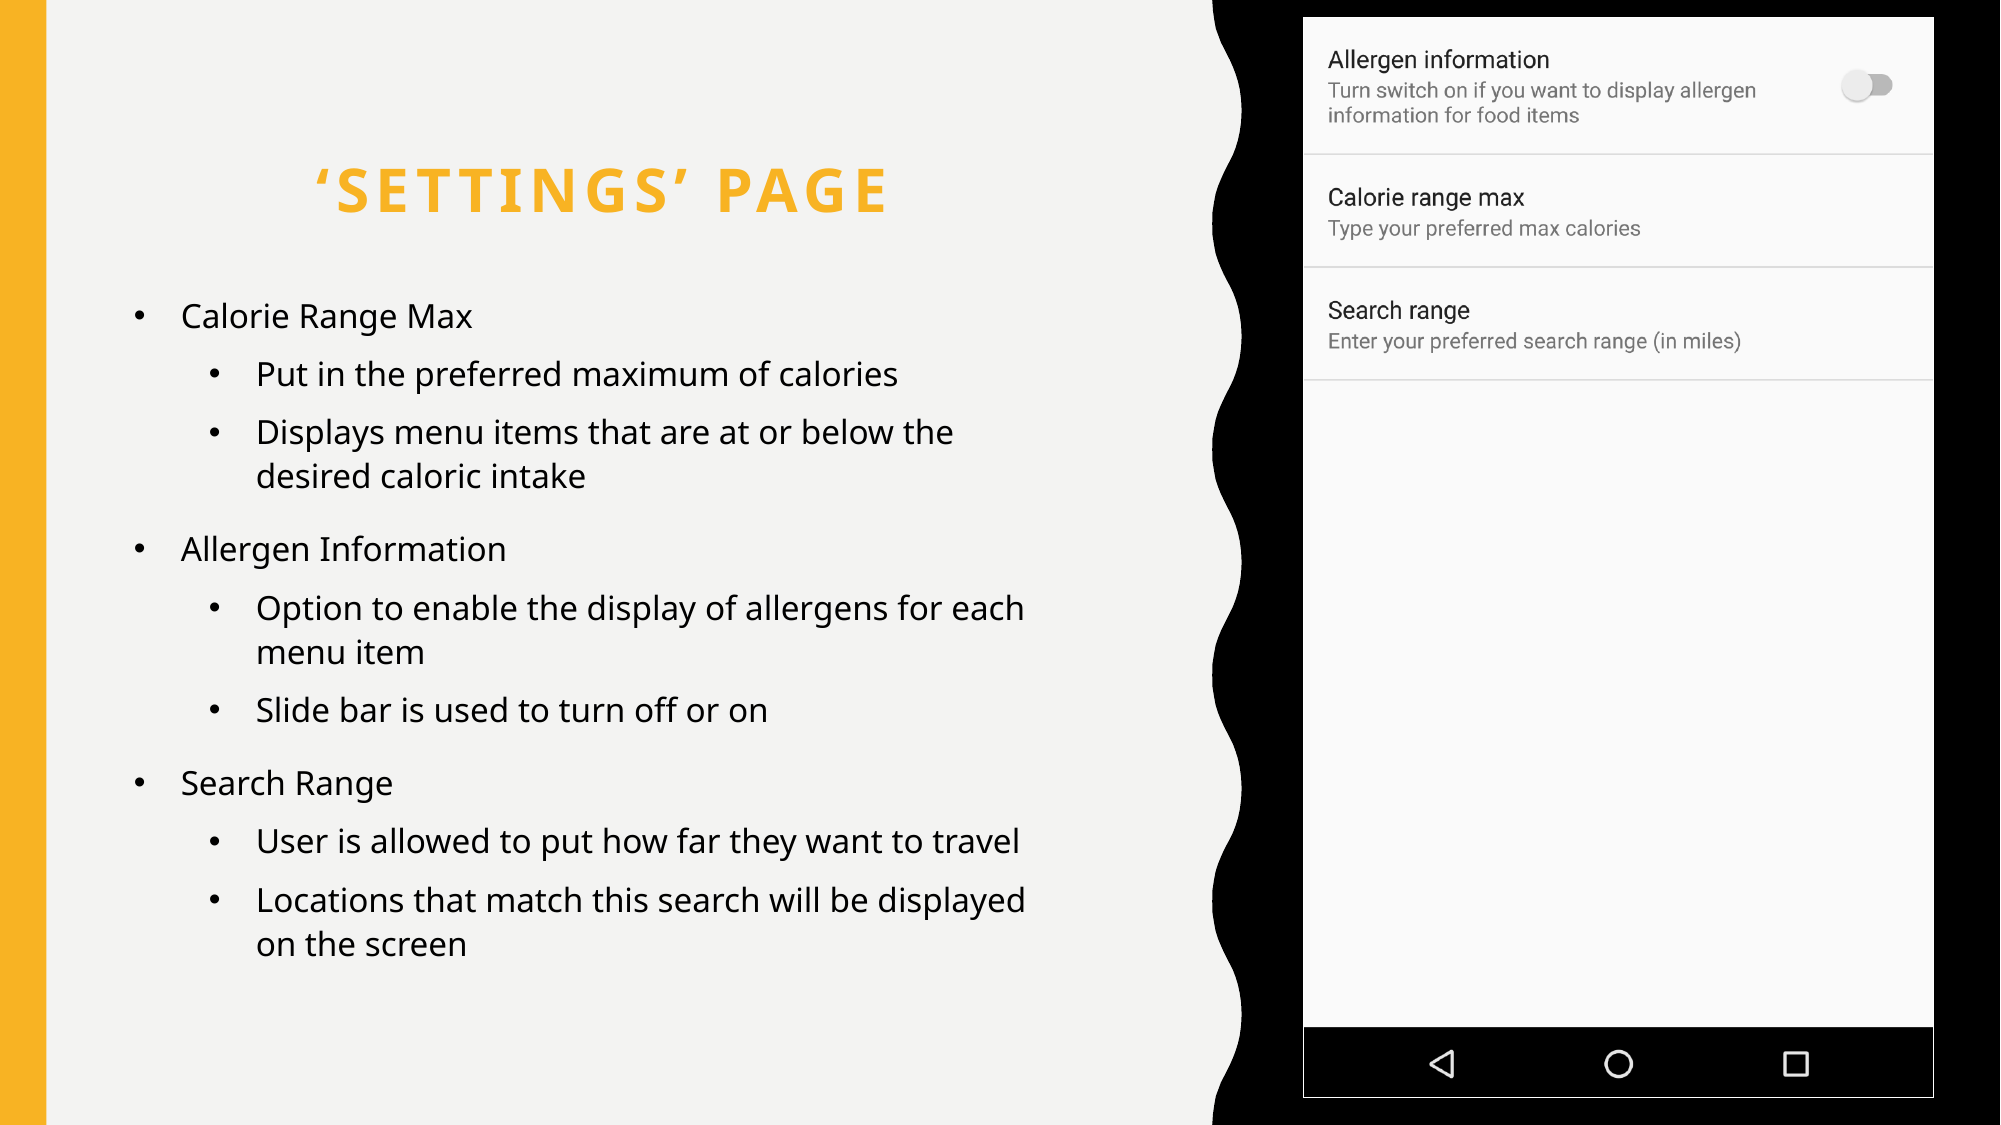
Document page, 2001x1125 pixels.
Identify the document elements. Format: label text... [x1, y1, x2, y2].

title ‘Settings’ page [118, 36, 1087, 233]
text_box Calorie Range Max Put in the preferred maximum of calories Displays menu items that are at or below the desired caloric intake Allergen Information Option to enable the display of allergens for each menu item Slide bar is used to turn off or on Search Range User is allowed to put how far they want to travel Locations that match this search will be displayed on the screen [118, 279, 1087, 1005]
picture [1303, 17, 1934, 1098]
